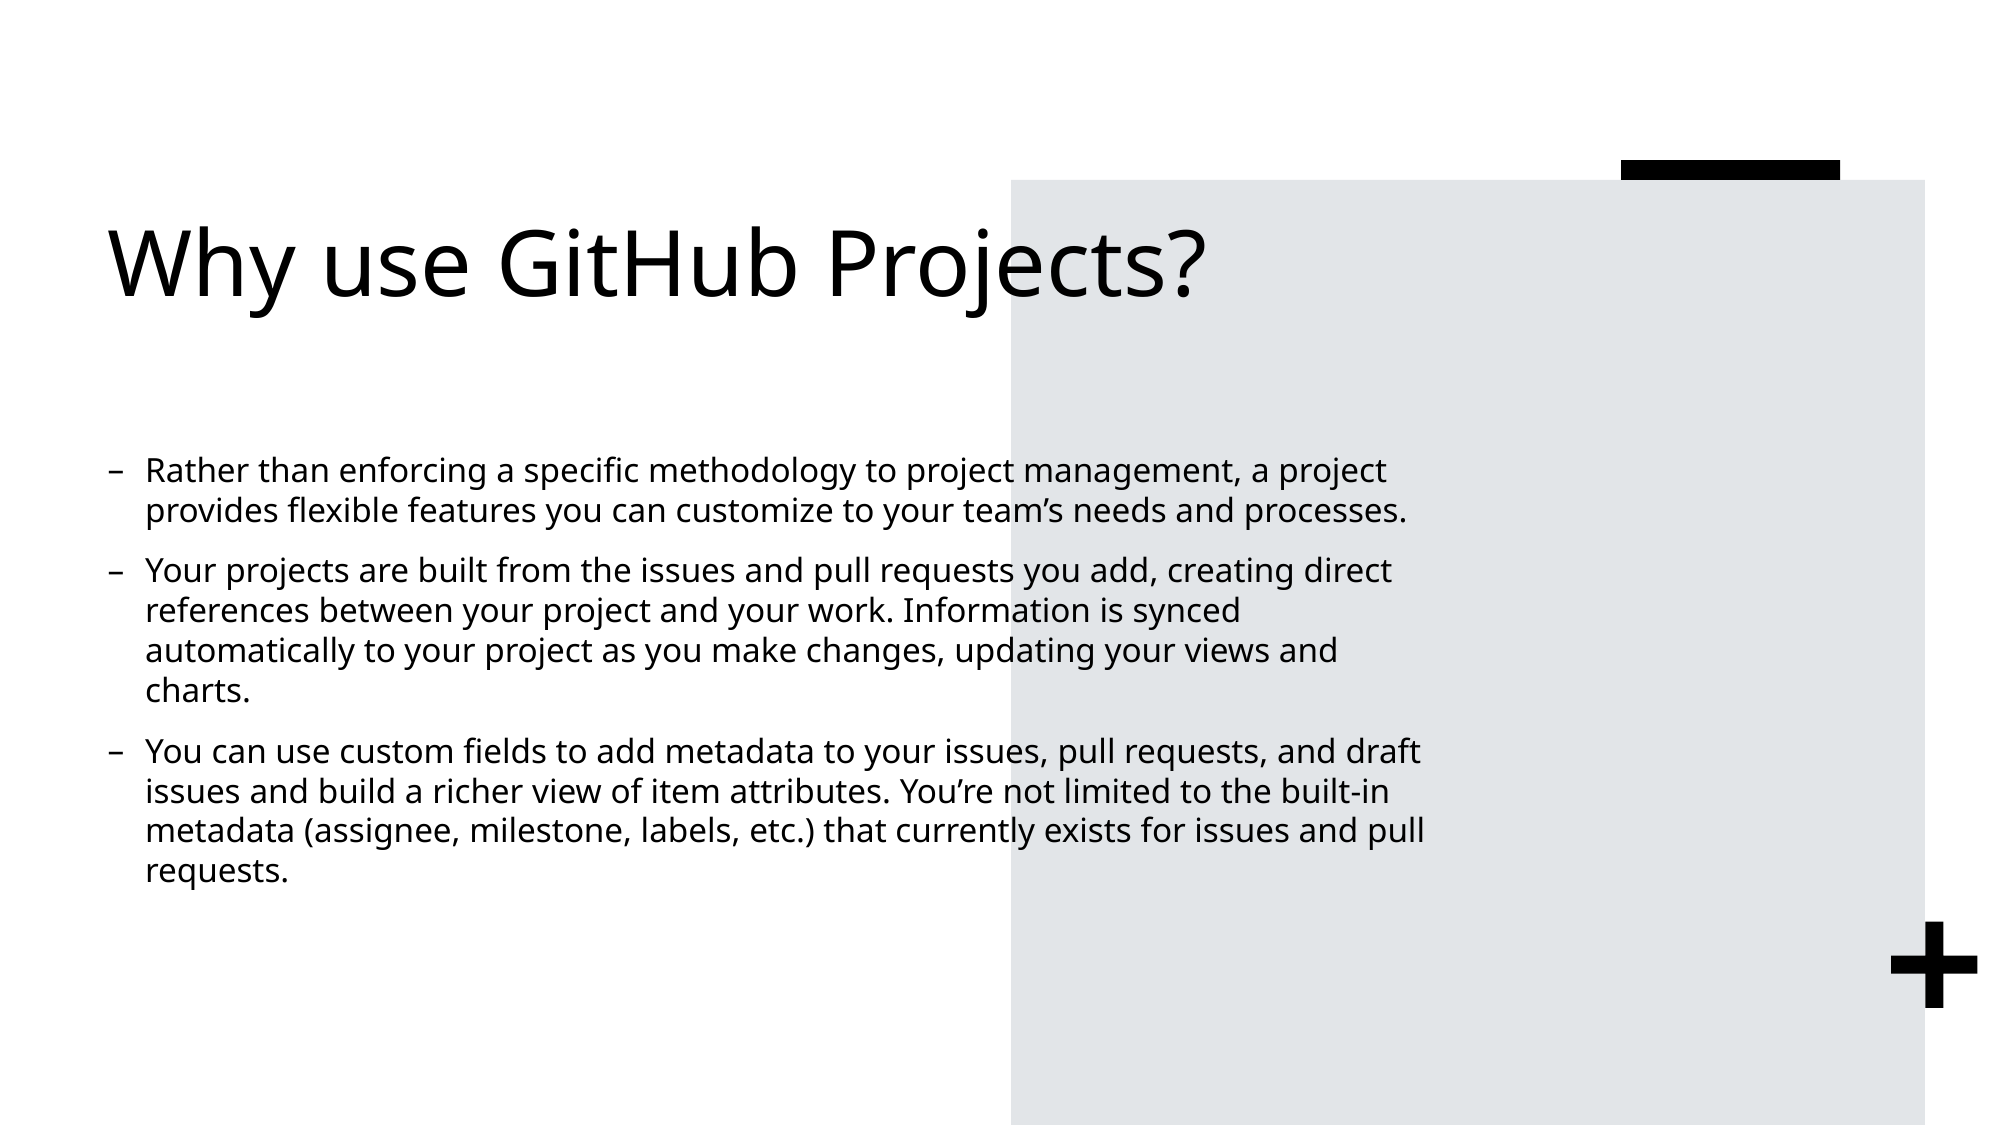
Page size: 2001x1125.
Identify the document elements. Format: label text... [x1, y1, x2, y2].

title Why use GitHub Projects? [92, 197, 1449, 435]
list Rather than enforcing a specific methodology to project management, a project provides flexible features you can customize to your team’s needs and processes. Your projects are built from the issues and pull requests you add, creating direct references between your project and your work. Information is synced automatically to your project as you make changes, updating your views and charts. You can use custom fields to add metadata to your issues, pull requests, and draft issues and build a richer view of item attributes. You’re not limited to the built-in metadata (assignee, milestone, labels, etc.) that currently exists for issues and pull requests. [92, 441, 1449, 965]
